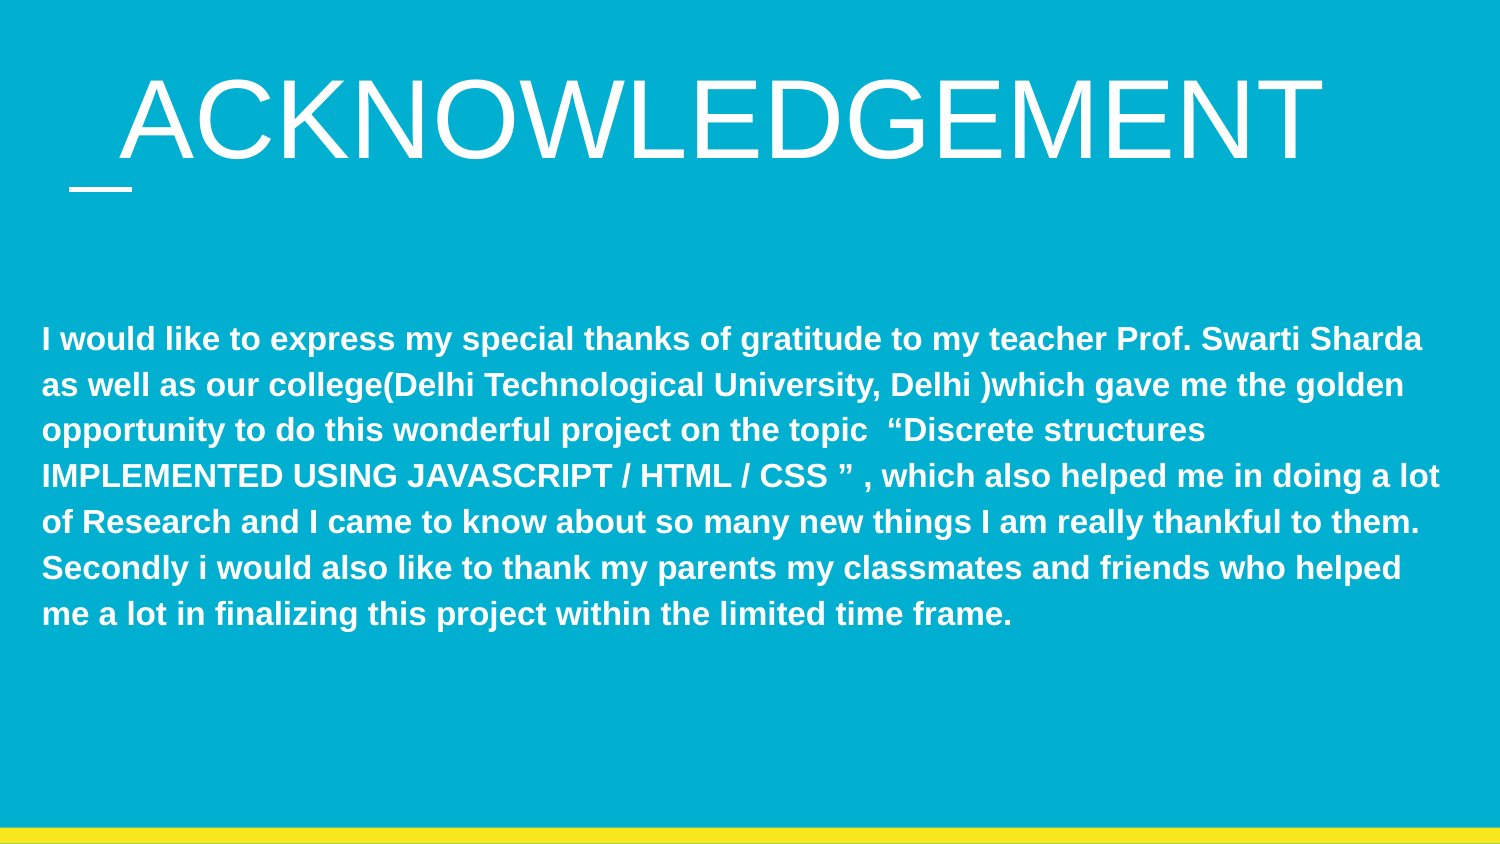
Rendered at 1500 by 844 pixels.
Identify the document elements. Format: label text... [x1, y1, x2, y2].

list ACKNOWLEDGEMENT [42, 10, 1441, 320]
title I would like to express my special thanks of gratitude to my teacher Prof. Swarti Sharda as well as our college(Delhi Technological University, Delhi )which gave me the golden opportunity to do this wonderful project on the topic “Discrete structures IMPLEMENTED USING JAVASCRIPT / HTML / CSS ” , which also helped me in doing a lot of Research and I came to know about so many new things I am really thankful to them. Secondly i would also like to thank my parents my classmates and friends who helped me a lot in finalizing this project within the limited time frame. [26, 295, 1474, 657]
